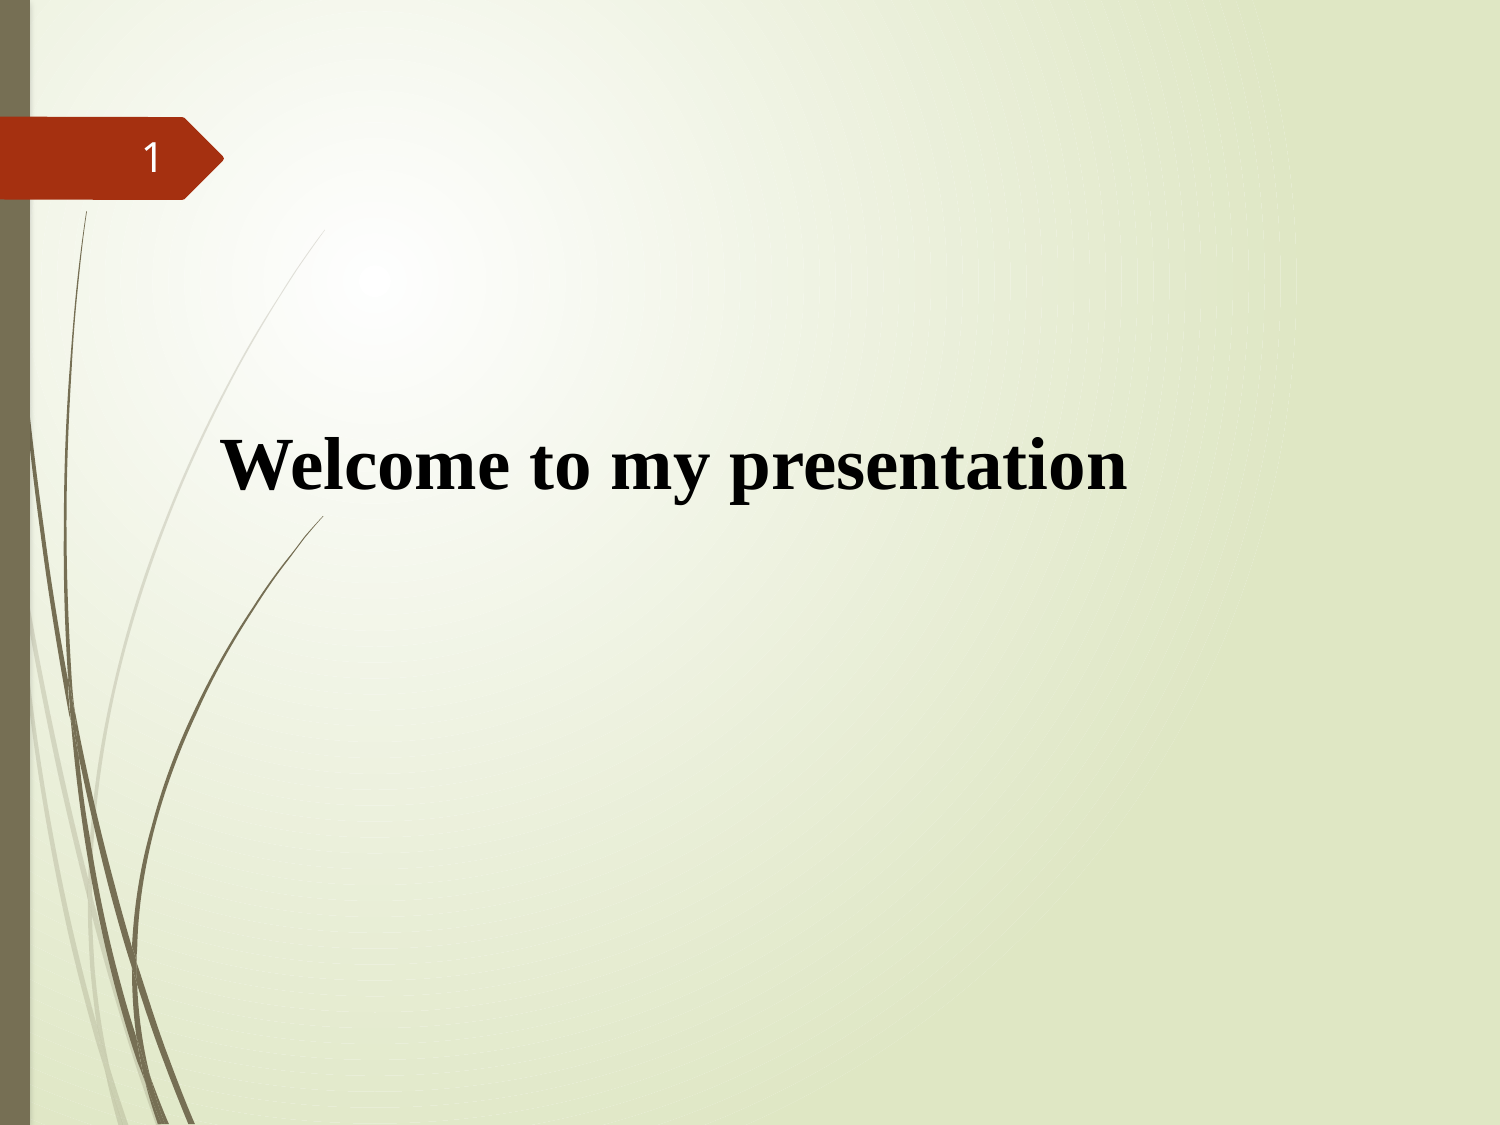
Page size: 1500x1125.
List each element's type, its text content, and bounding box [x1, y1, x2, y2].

text_box Welcome to my presentation [204, 407, 1293, 513]
slide_number 1 [83, 129, 180, 190]
